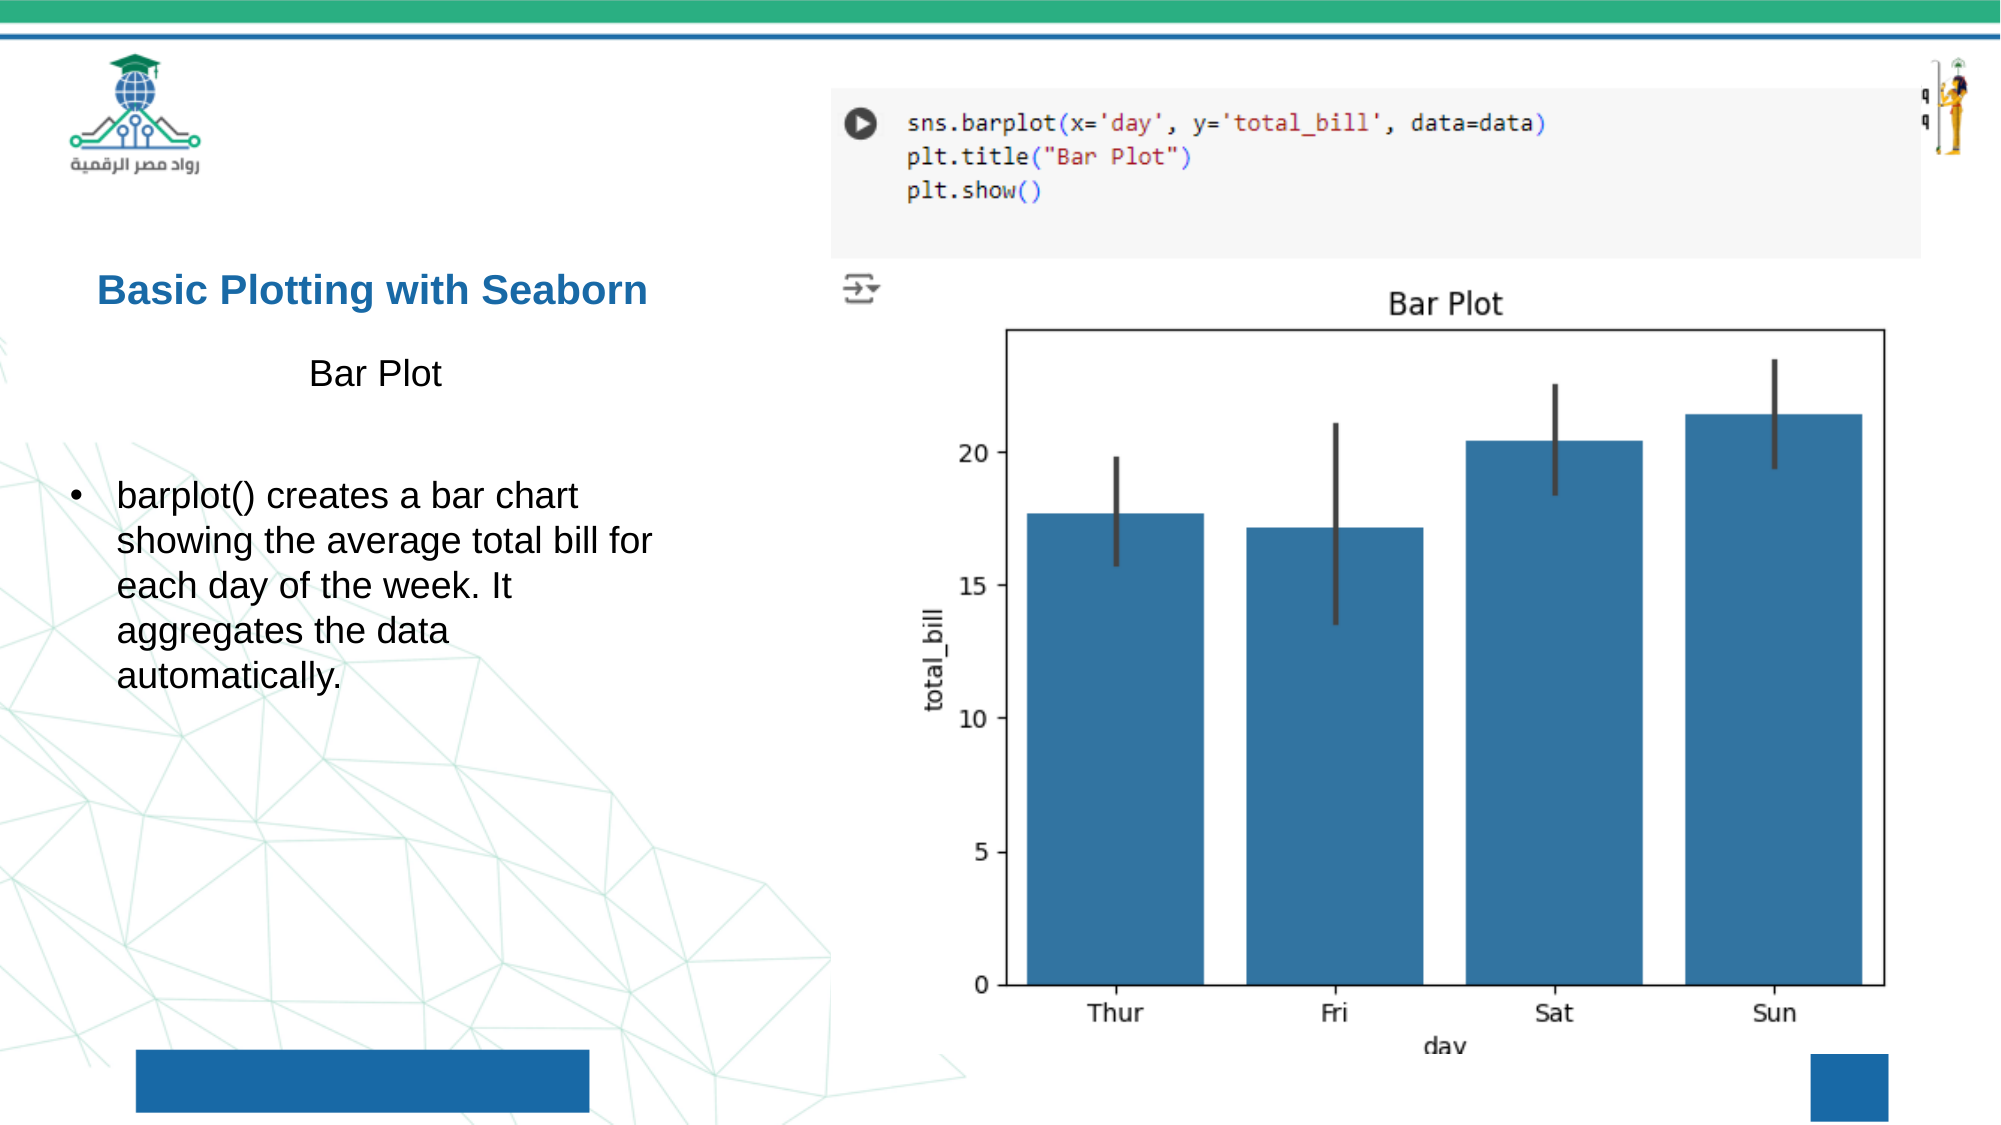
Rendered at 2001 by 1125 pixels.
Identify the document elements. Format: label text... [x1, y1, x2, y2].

text_box barplot() creates a bar chart showing the average total bill for each day of the week. It aggregates the data automatically. [54, 463, 687, 704]
text_box Bar Plot [293, 341, 825, 402]
picture [0, 0, 2001, 1125]
text_box Basic Plotting with Seaborn [81, 255, 820, 321]
